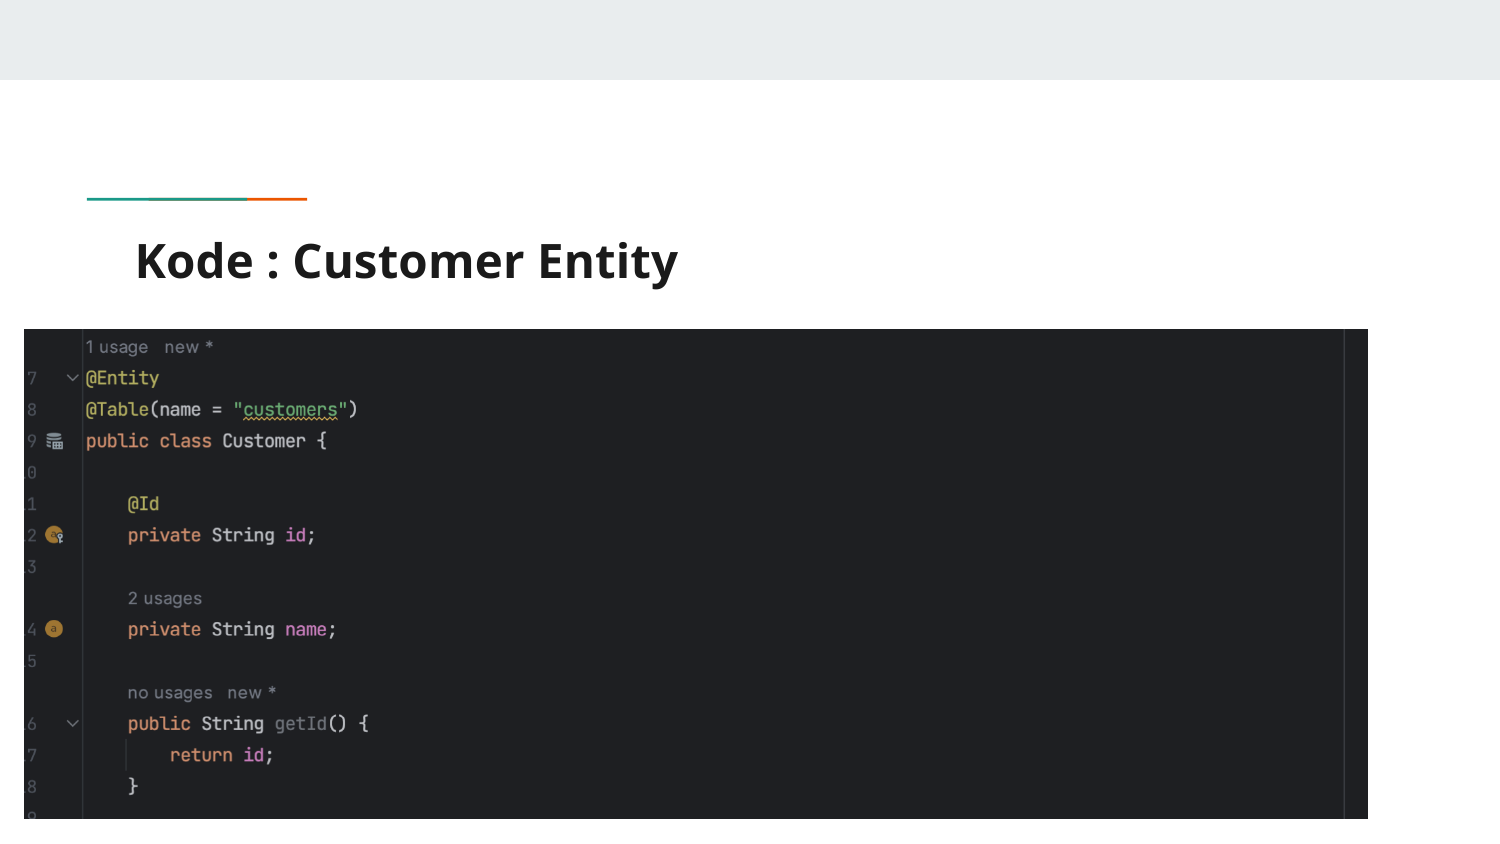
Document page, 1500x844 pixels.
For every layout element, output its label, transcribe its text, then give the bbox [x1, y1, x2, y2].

picture [24, 328, 1368, 819]
title Kode : Customer Entity [119, 216, 1381, 305]
